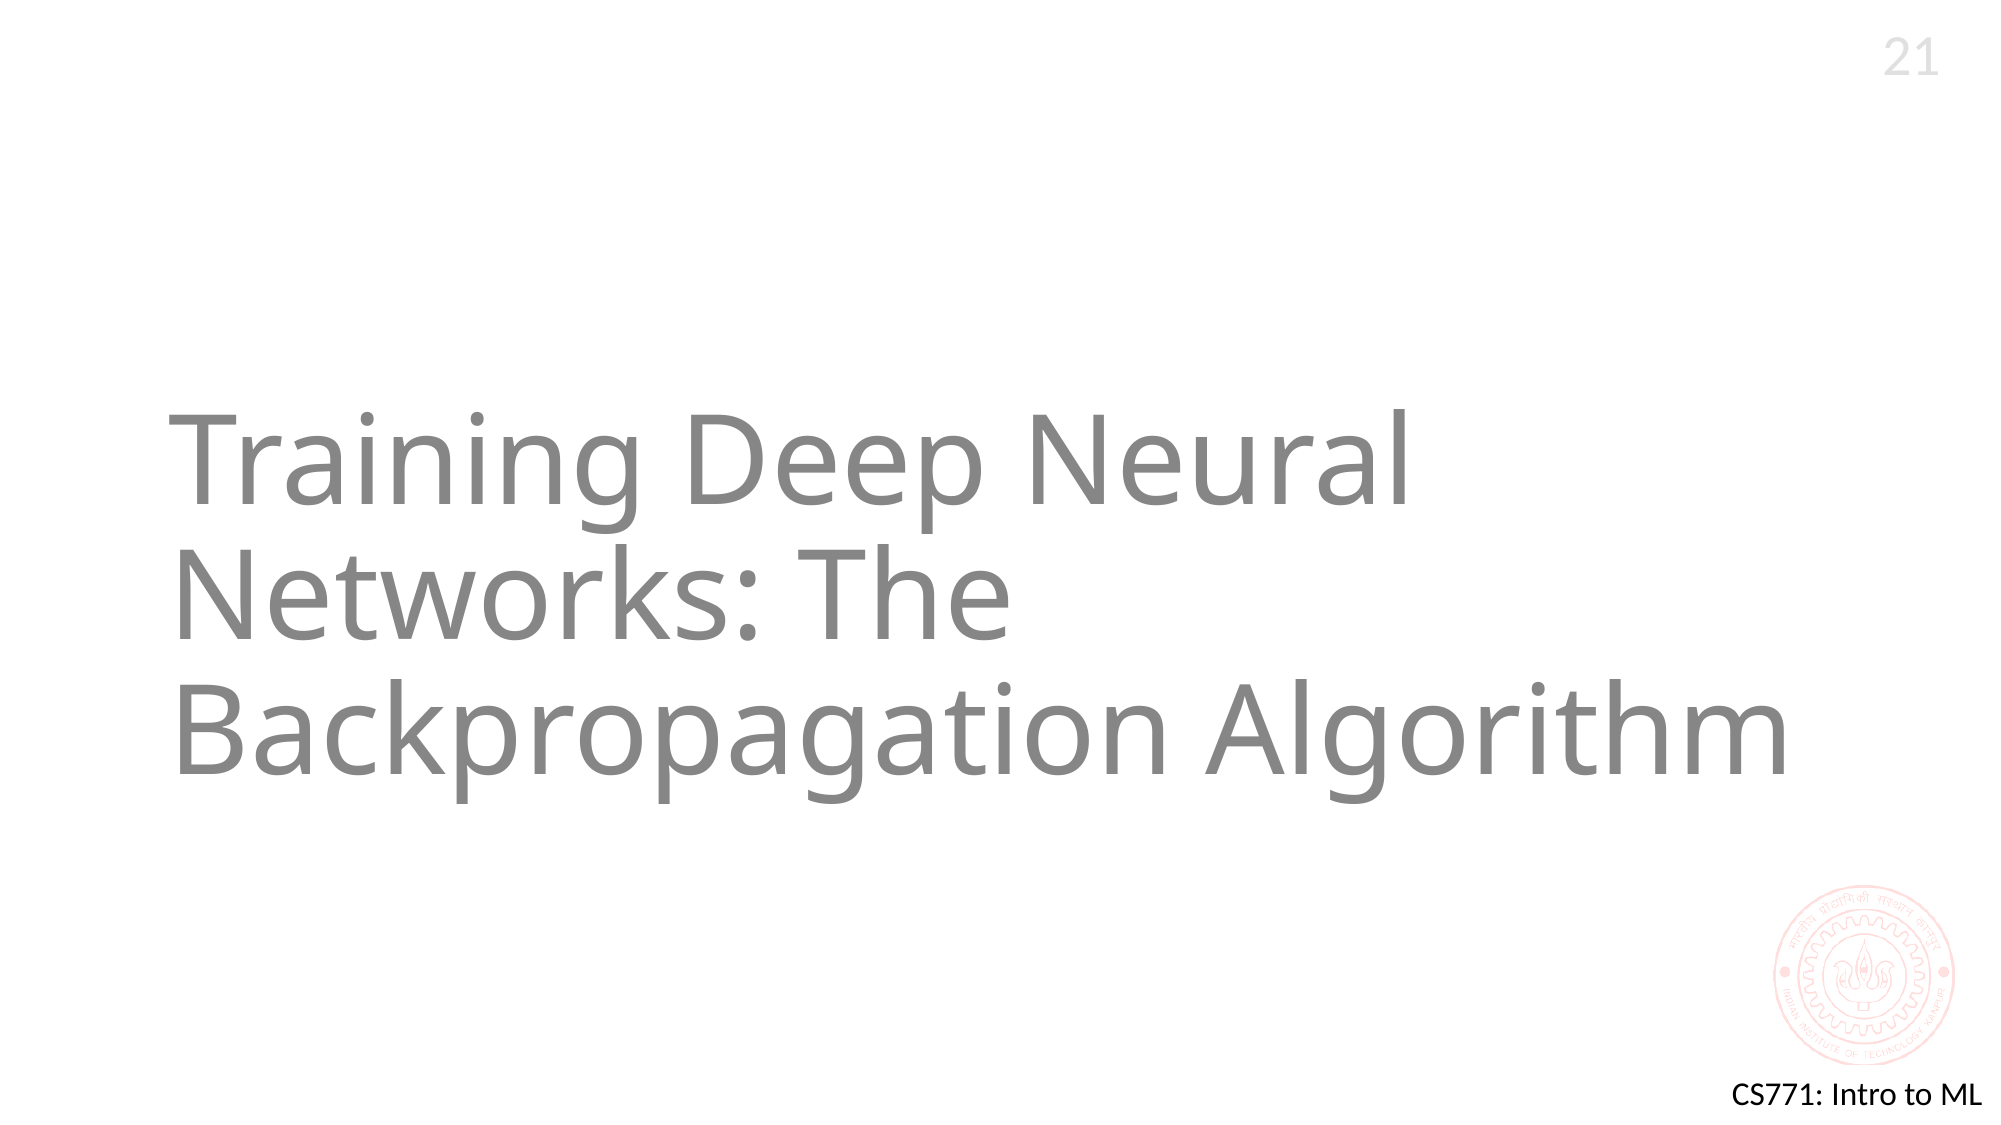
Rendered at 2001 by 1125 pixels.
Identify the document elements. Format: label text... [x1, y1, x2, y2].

text_box 21 [1857, 22, 1957, 83]
title Training Deep Neural Networks: The Backpropagation Algorithm [154, 437, 1846, 763]
